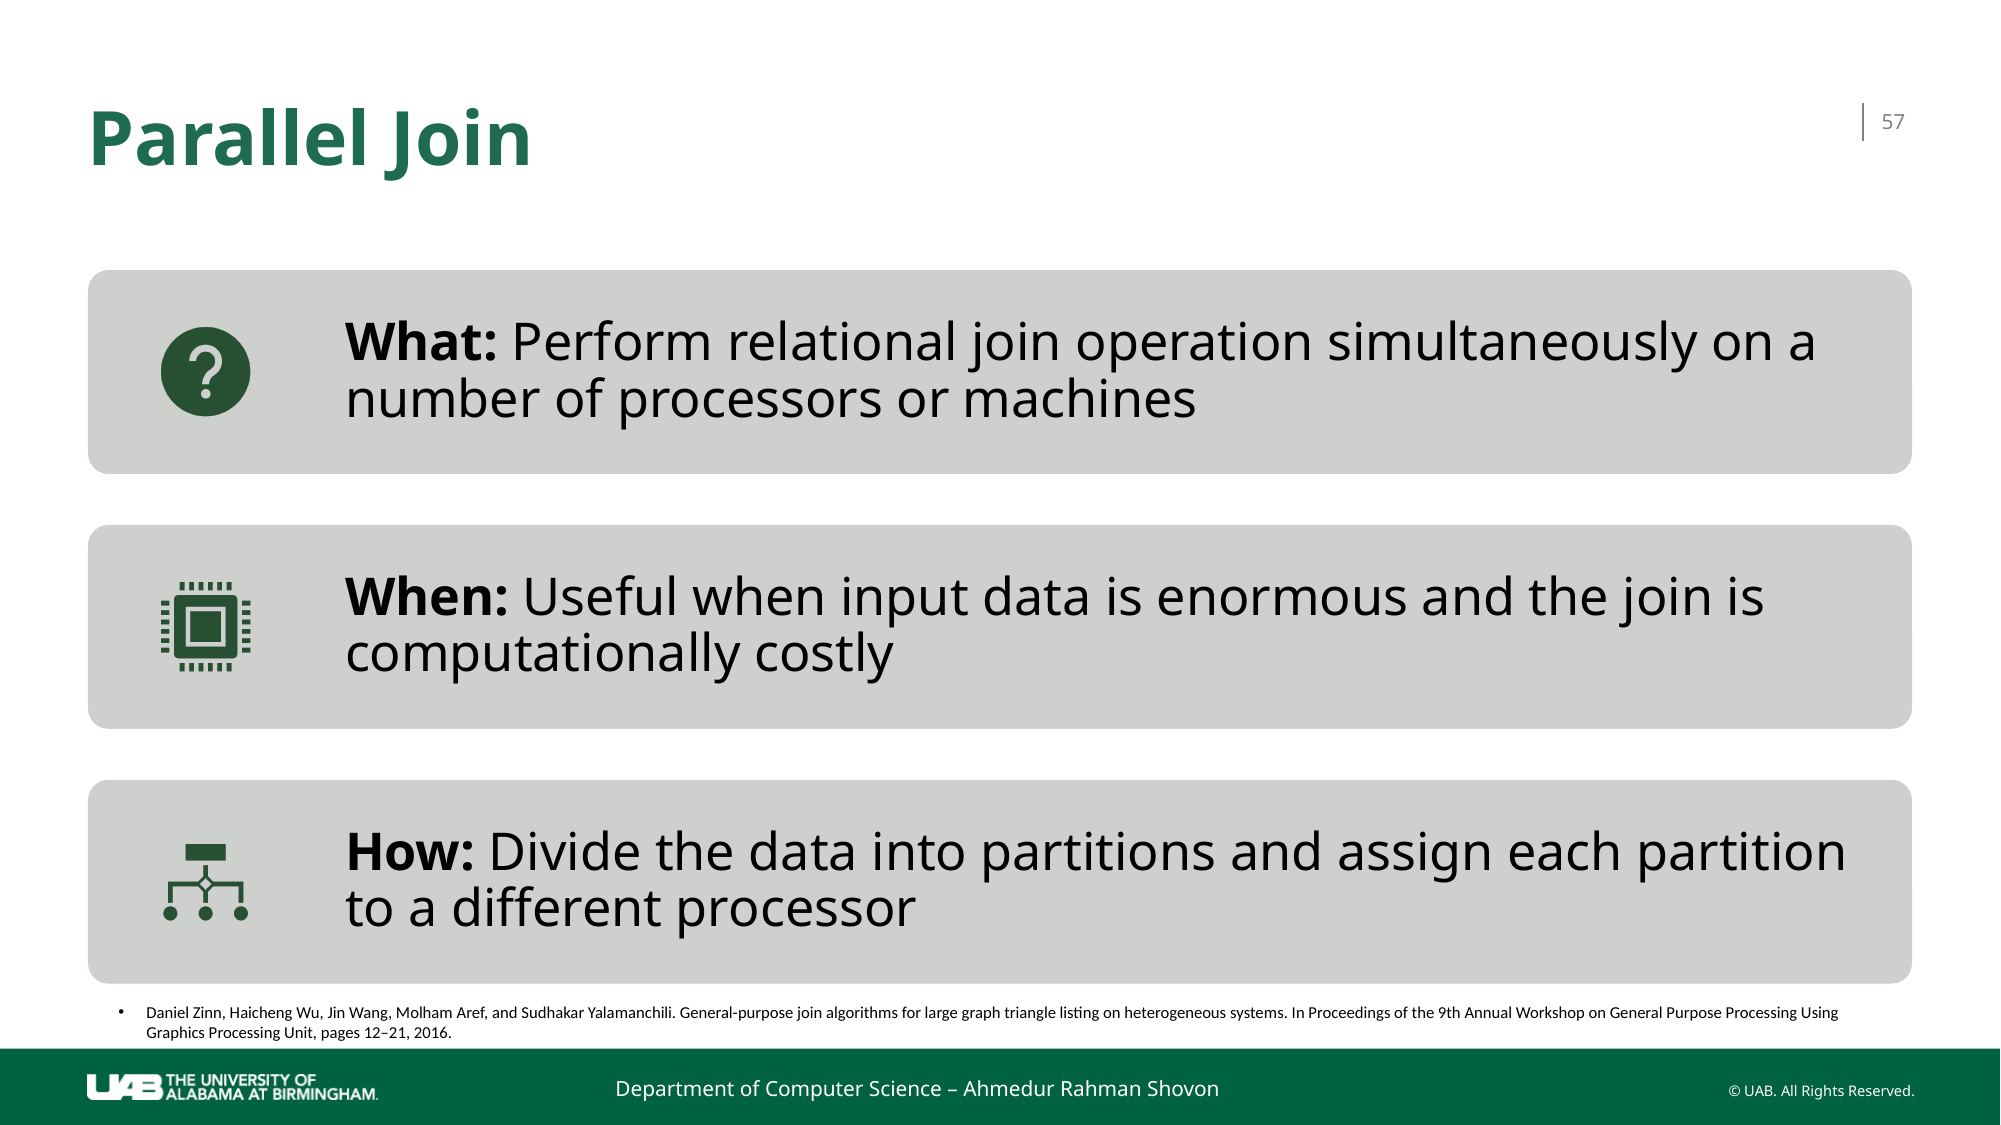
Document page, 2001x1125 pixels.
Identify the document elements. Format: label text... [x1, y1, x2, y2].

footer Department of Computer Science – Ahmedur Rahman Shovon [615, 1066, 1677, 1101]
picture [87, 1074, 378, 1100]
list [87, 269, 1913, 984]
text_box Daniel Zinn, Haicheng Wu, Jin Wang, Molham Aref, and Sudhakar Yalamanchili. General-purpose join algorithms for large graph triangle listing on heterogeneous systems. In Proceedings of the 9th Annual Workshop on General Purpose Processing Using Graphics Processing Unit, pages 12–21, 2016. [103, 994, 1882, 1050]
slide_number 57 [1881, 93, 1932, 154]
title Parallel Join [87, 78, 1833, 205]
